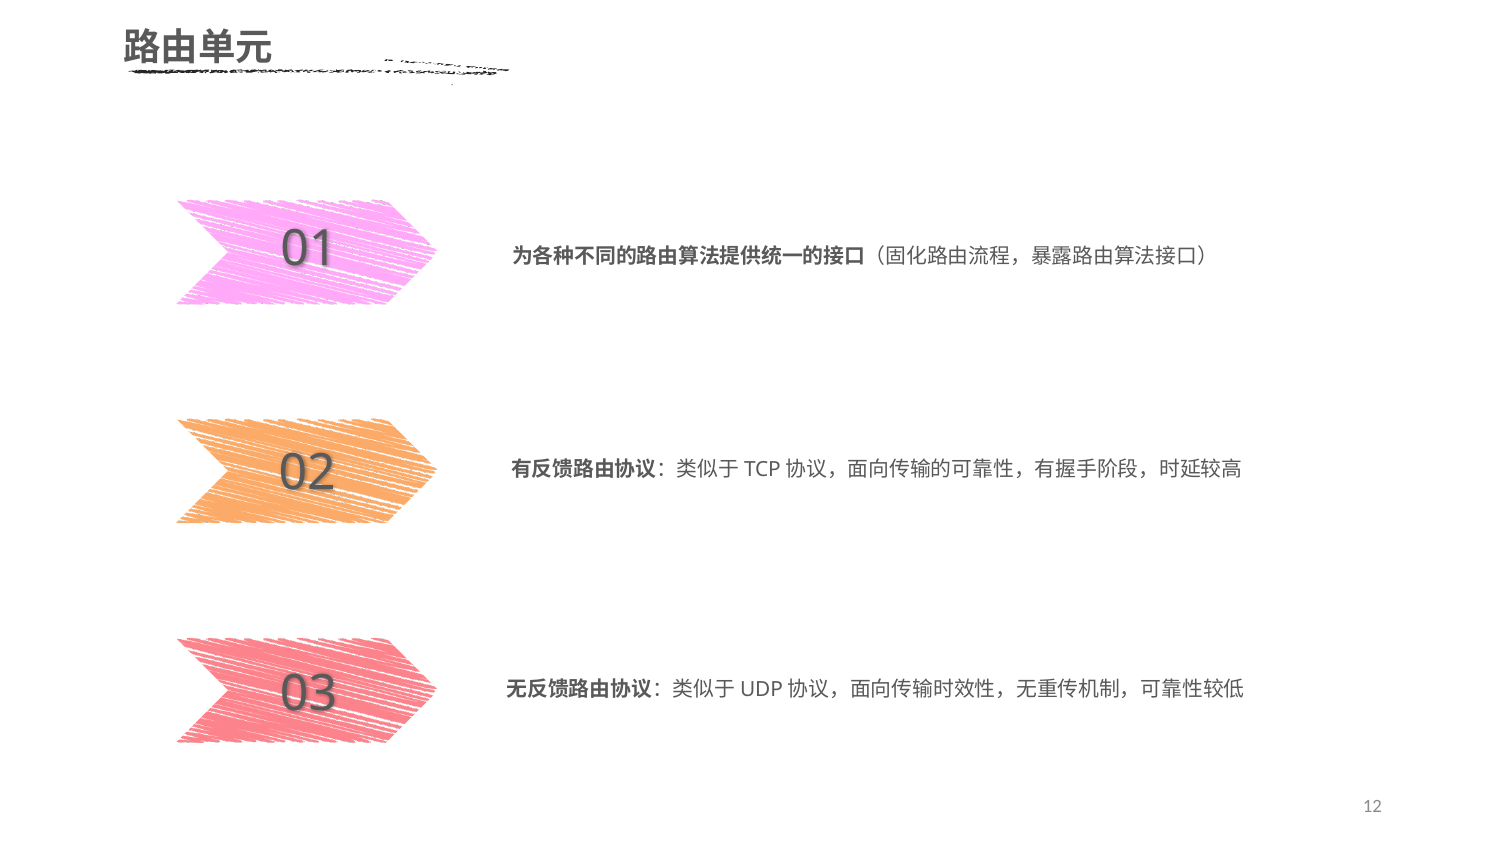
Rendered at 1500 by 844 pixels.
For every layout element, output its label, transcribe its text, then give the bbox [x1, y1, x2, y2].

text_box 02 [263, 432, 351, 507]
text_box [173, 417, 440, 525]
text_box 有反馈路由协议：类似于TCP协议，面向传输的可靠性，有握手阶段，时延较高 [496, 435, 1263, 505]
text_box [128, 56, 510, 82]
text_box 路由单元 [111, 17, 522, 74]
text_box 03 [265, 652, 352, 728]
text_box [173, 198, 440, 306]
text_box 无反馈路由协议：类似于UDP协议，面向传输时效性，无重传机制，可靠性较低 [491, 656, 1263, 725]
text_box 01 [265, 208, 353, 284]
text_box 为各种不同的路由算法提供统一的接口（固化路由流程，暴露路由算法接口） [497, 222, 1465, 276]
text_box [173, 636, 440, 744]
slide_number 12 [1059, 782, 1397, 827]
